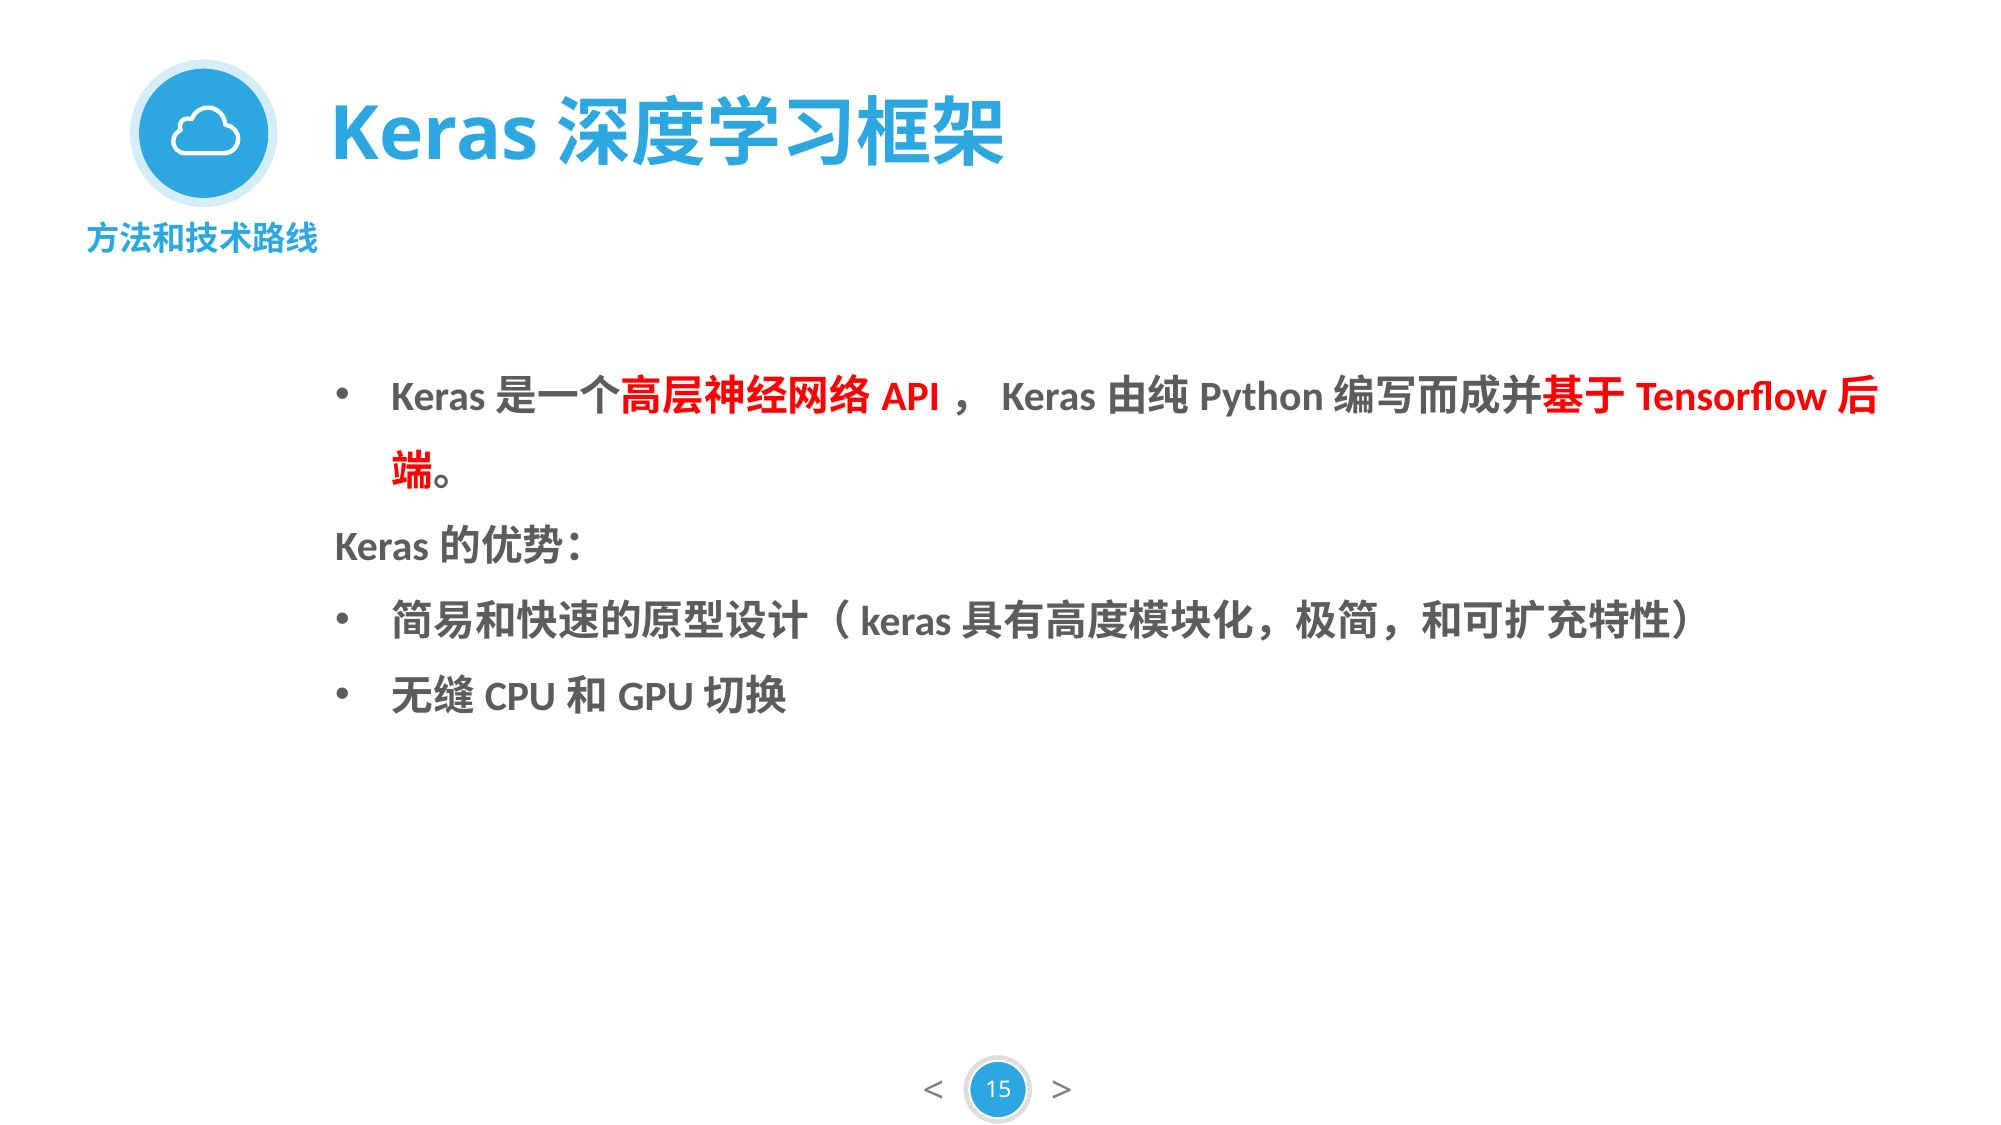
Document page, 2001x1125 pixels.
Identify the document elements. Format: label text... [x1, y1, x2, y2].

text_box Keras深度学习框架 [402, 77, 1237, 183]
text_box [4, 59, 402, 268]
text_box 15 [962, 1067, 1035, 1114]
text_box Keras是一个高层神经网络API，Keras由纯Python编写而成并基于Tensorflow后端。 Keras的优势： 简易和快速的原型设计（keras具有高度模块化，极简，和可扩充特性） 无缝CPU和GPU切换 [320, 335, 1898, 726]
